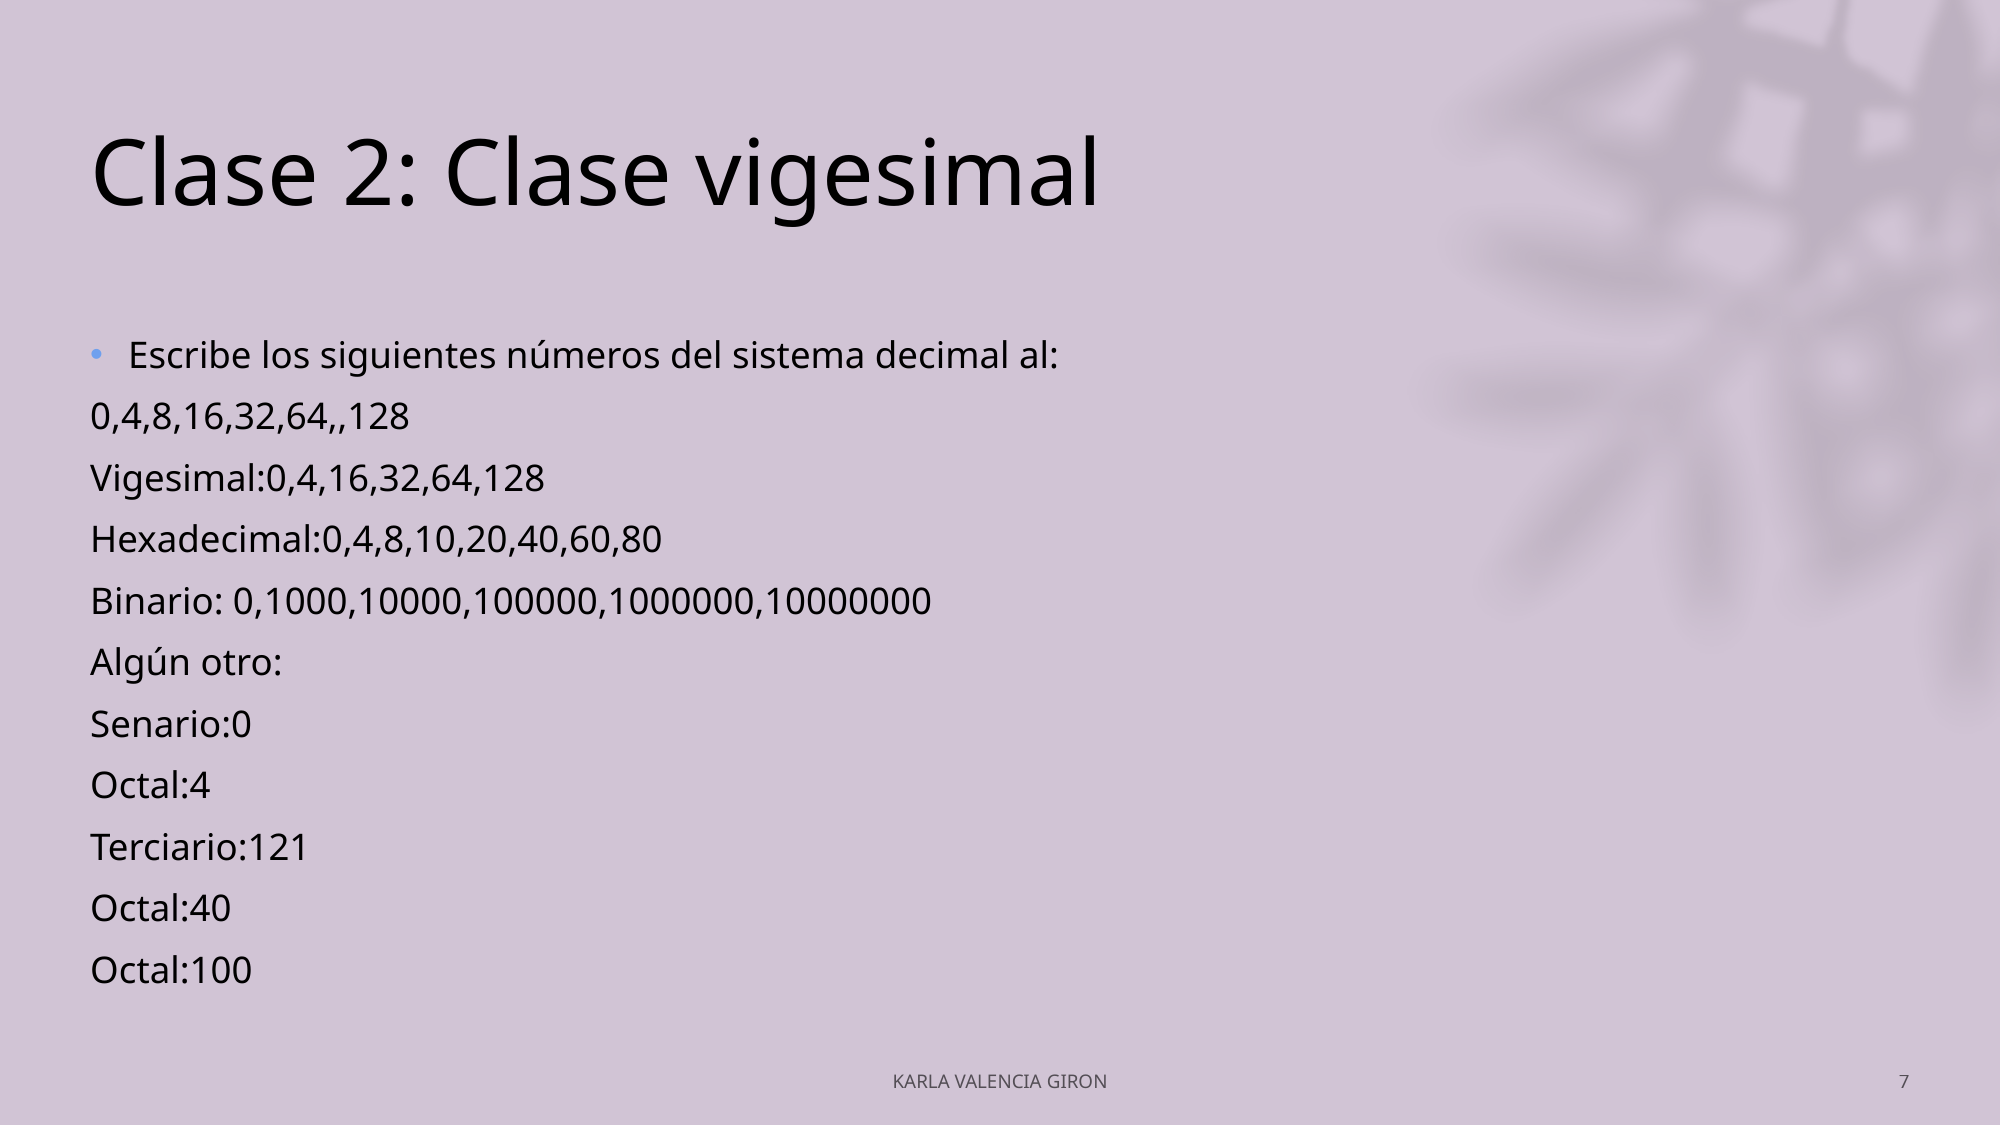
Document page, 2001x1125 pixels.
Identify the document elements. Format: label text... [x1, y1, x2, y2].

footer KARLA VALENCIA GIRON [662, 1052, 1338, 1113]
slide_number 7 [1474, 1052, 1925, 1113]
title Clase 2: Clase vigesimal [75, 60, 1863, 278]
list Escribe los siguientes números del sistema decimal al: 0,4,8,16,32,64,,128 Vigesimal:0,4,16,32,64,128 Hexadecimal:0,4,8,10,20,40,60,80 Binario: 0,1000,10000,100000,1000000,10000000 Algún otro: Senario:0 Octal:4 Terciario:121 Octal:40 Octal:100 [75, 319, 1925, 1009]
